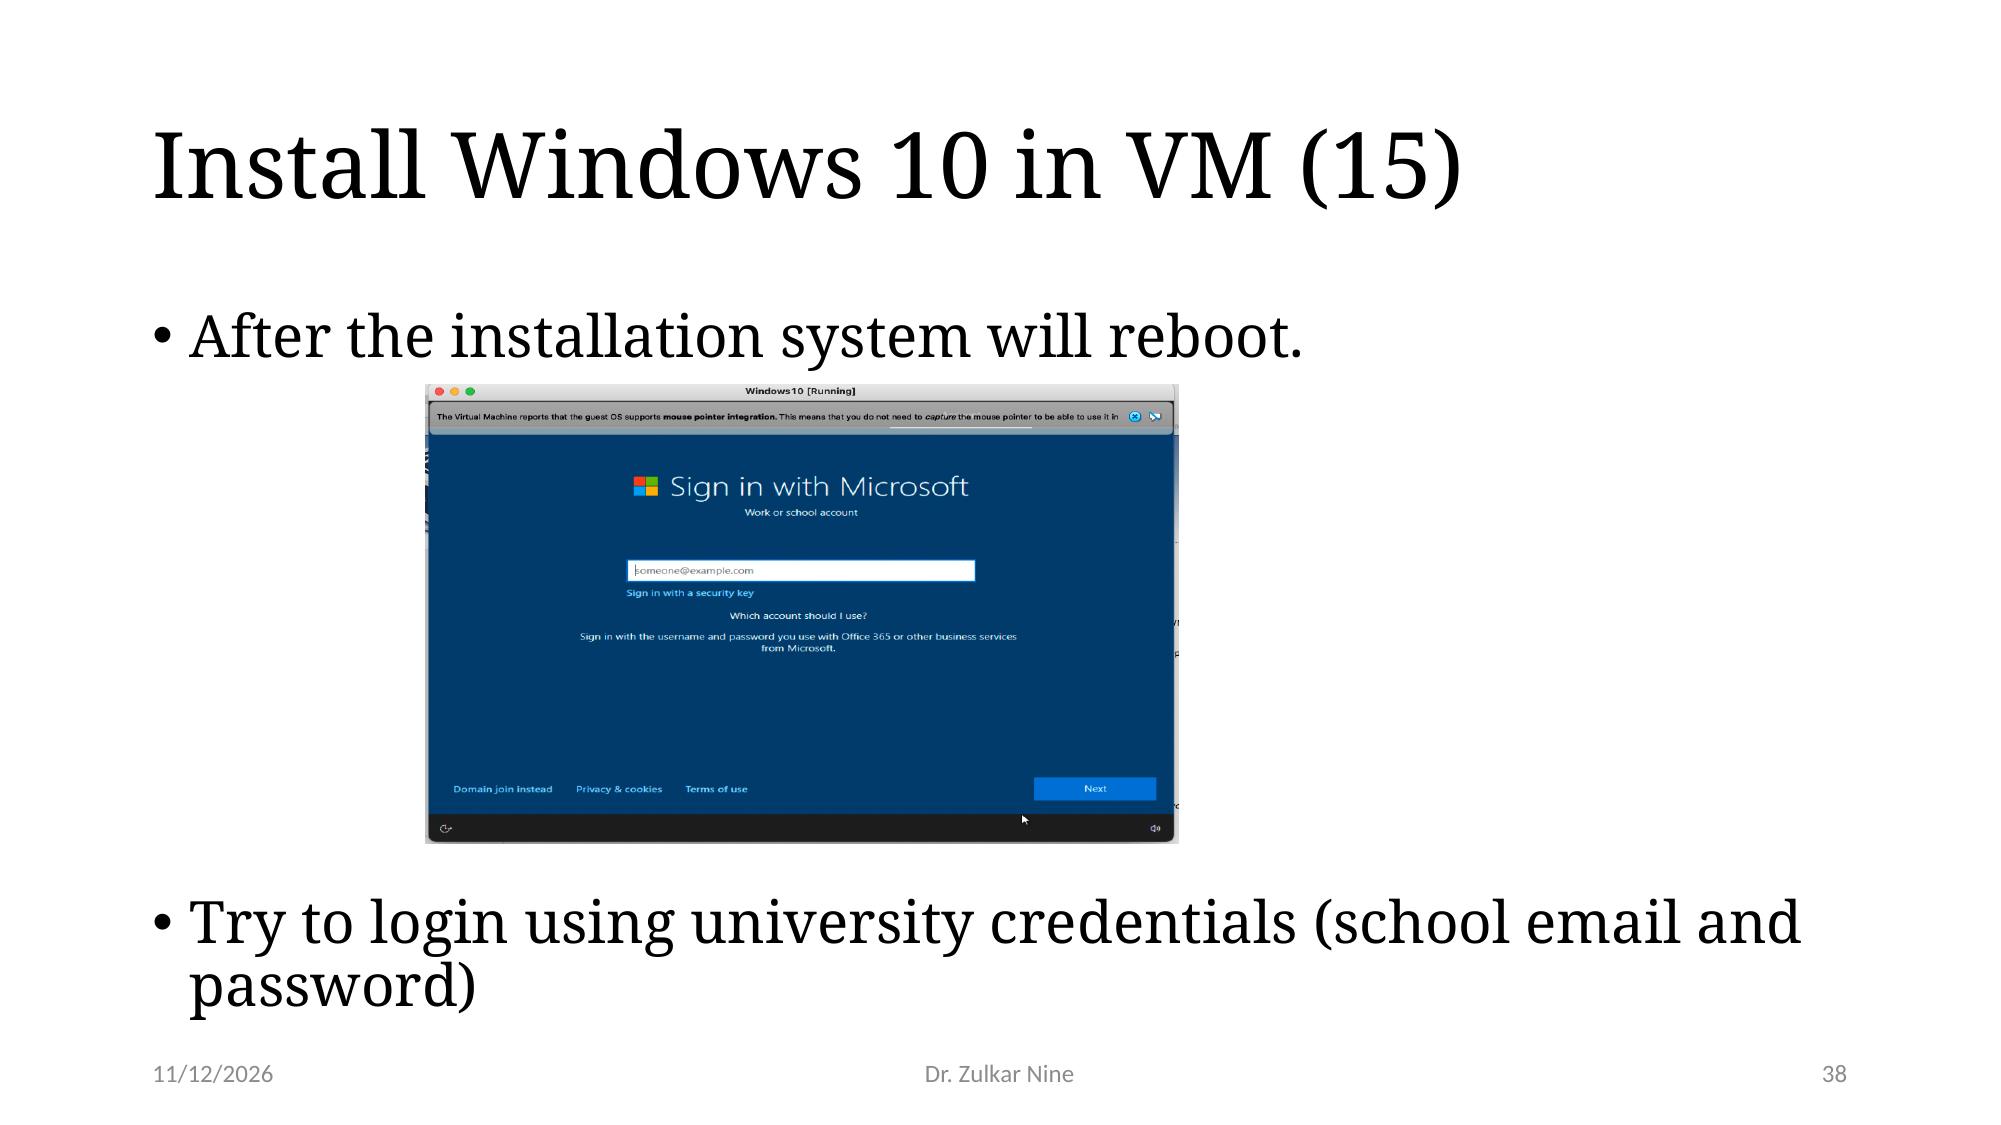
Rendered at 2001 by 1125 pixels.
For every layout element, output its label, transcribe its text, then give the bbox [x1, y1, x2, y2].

list After the installation system will reboot. Try to login using university credentials (school email and password) [137, 299, 1863, 1014]
slide_number 38 [1412, 1042, 1863, 1103]
footer Dr. Zulkar Nine [662, 1042, 1338, 1103]
title Install Windows 10 in VM (15) [137, 59, 1863, 278]
picture [425, 384, 1179, 844]
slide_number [137, 1042, 588, 1103]
